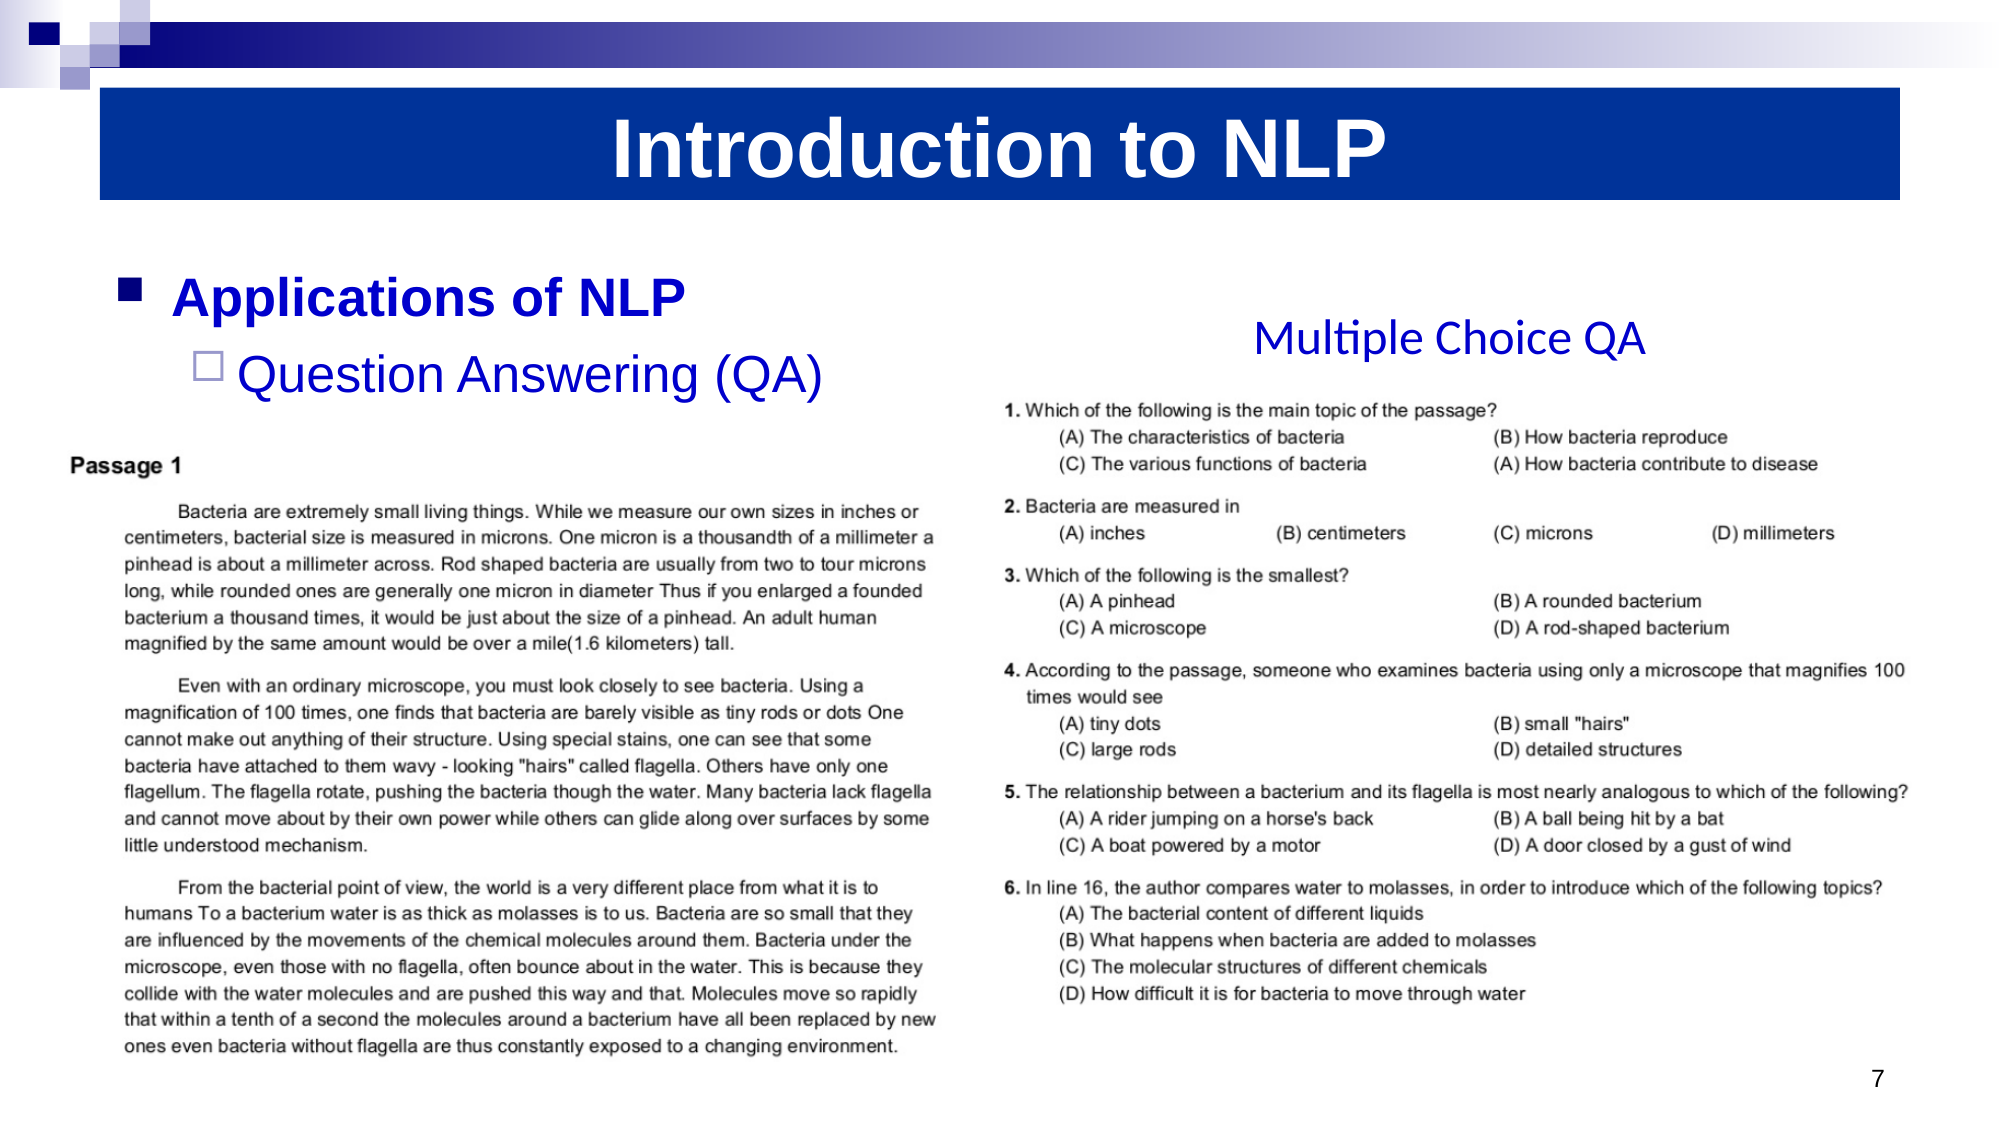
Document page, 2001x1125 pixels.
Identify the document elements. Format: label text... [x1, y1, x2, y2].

list Applications of NLP Question Answering (QA) [99, 254, 1900, 1055]
picture [62, 449, 961, 1062]
title Introduction to NLP [99, 87, 1900, 200]
text_box Multiple Choice QA [1238, 297, 1662, 373]
picture [979, 387, 1926, 1013]
slide_number 7 [1666, 1024, 1901, 1101]
